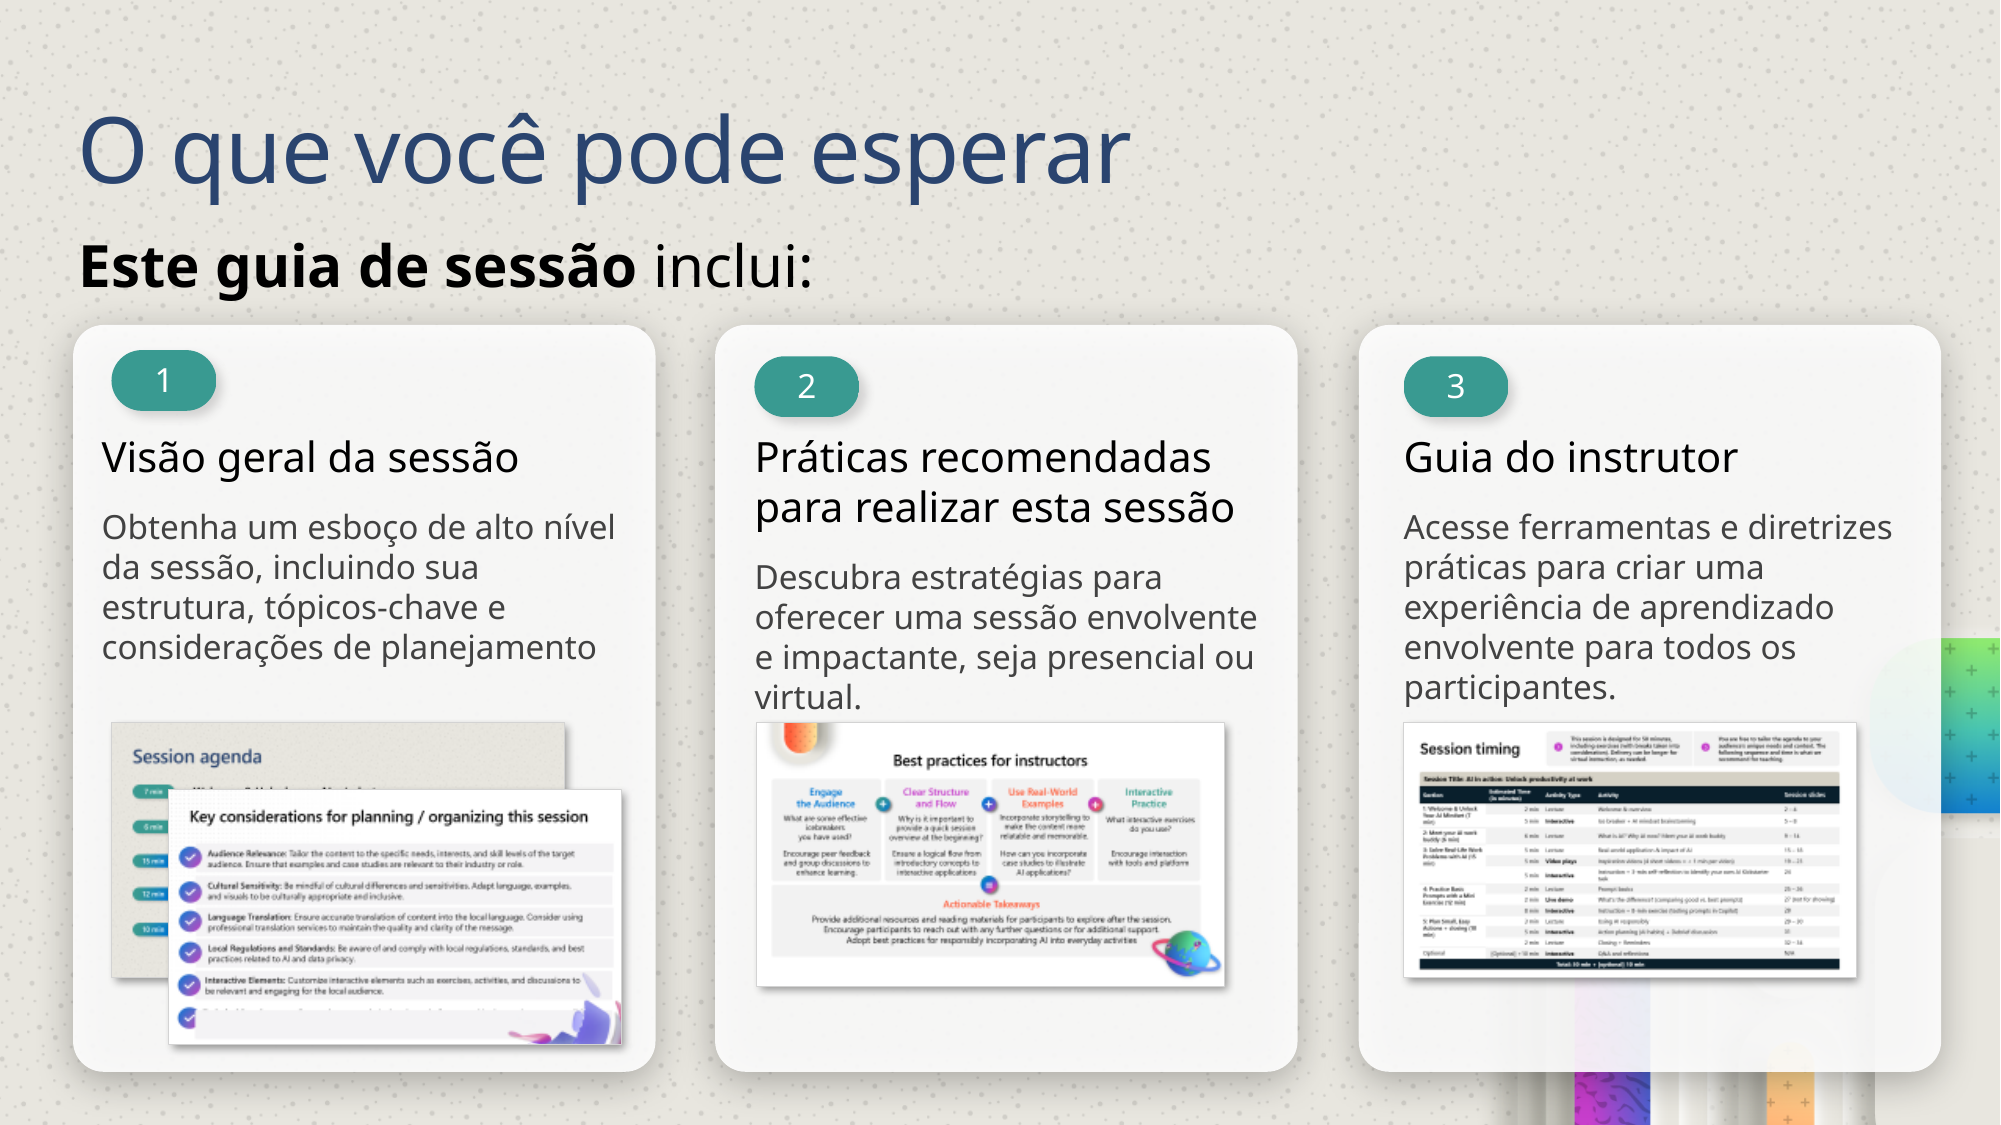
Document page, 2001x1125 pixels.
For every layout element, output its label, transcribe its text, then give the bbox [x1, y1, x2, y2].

text_box [714, 324, 1299, 1073]
text_box 1 [110, 349, 218, 412]
text_box Visão geral da sessão Obtenha um esboço de alto nível da sessão, incluindo sua estrutura, tópicos-chave e considerações de planejamento [101, 431, 629, 666]
text_box Práticas recomendadas para realizar esta sessão Descubra estratégias para oferecer uma sessão envolvente e impactante, seja presencial ou virtual. [754, 431, 1267, 716]
title O que você pode esperar [77, 112, 1904, 204]
picture [0, 0, 2000, 1125]
text_box [1357, 324, 1943, 1073]
text_box 2 [753, 355, 861, 418]
text_box Guia do instrutor Acesse ferramentas e diretrizes práticas para criar uma experiência de aprendizado envolvente para todos os participantes. [1403, 431, 1904, 706]
text_box 3 [1402, 355, 1510, 418]
text_box [72, 324, 657, 1073]
text_box Este guia de sessão inclui: [78, 228, 1213, 299]
